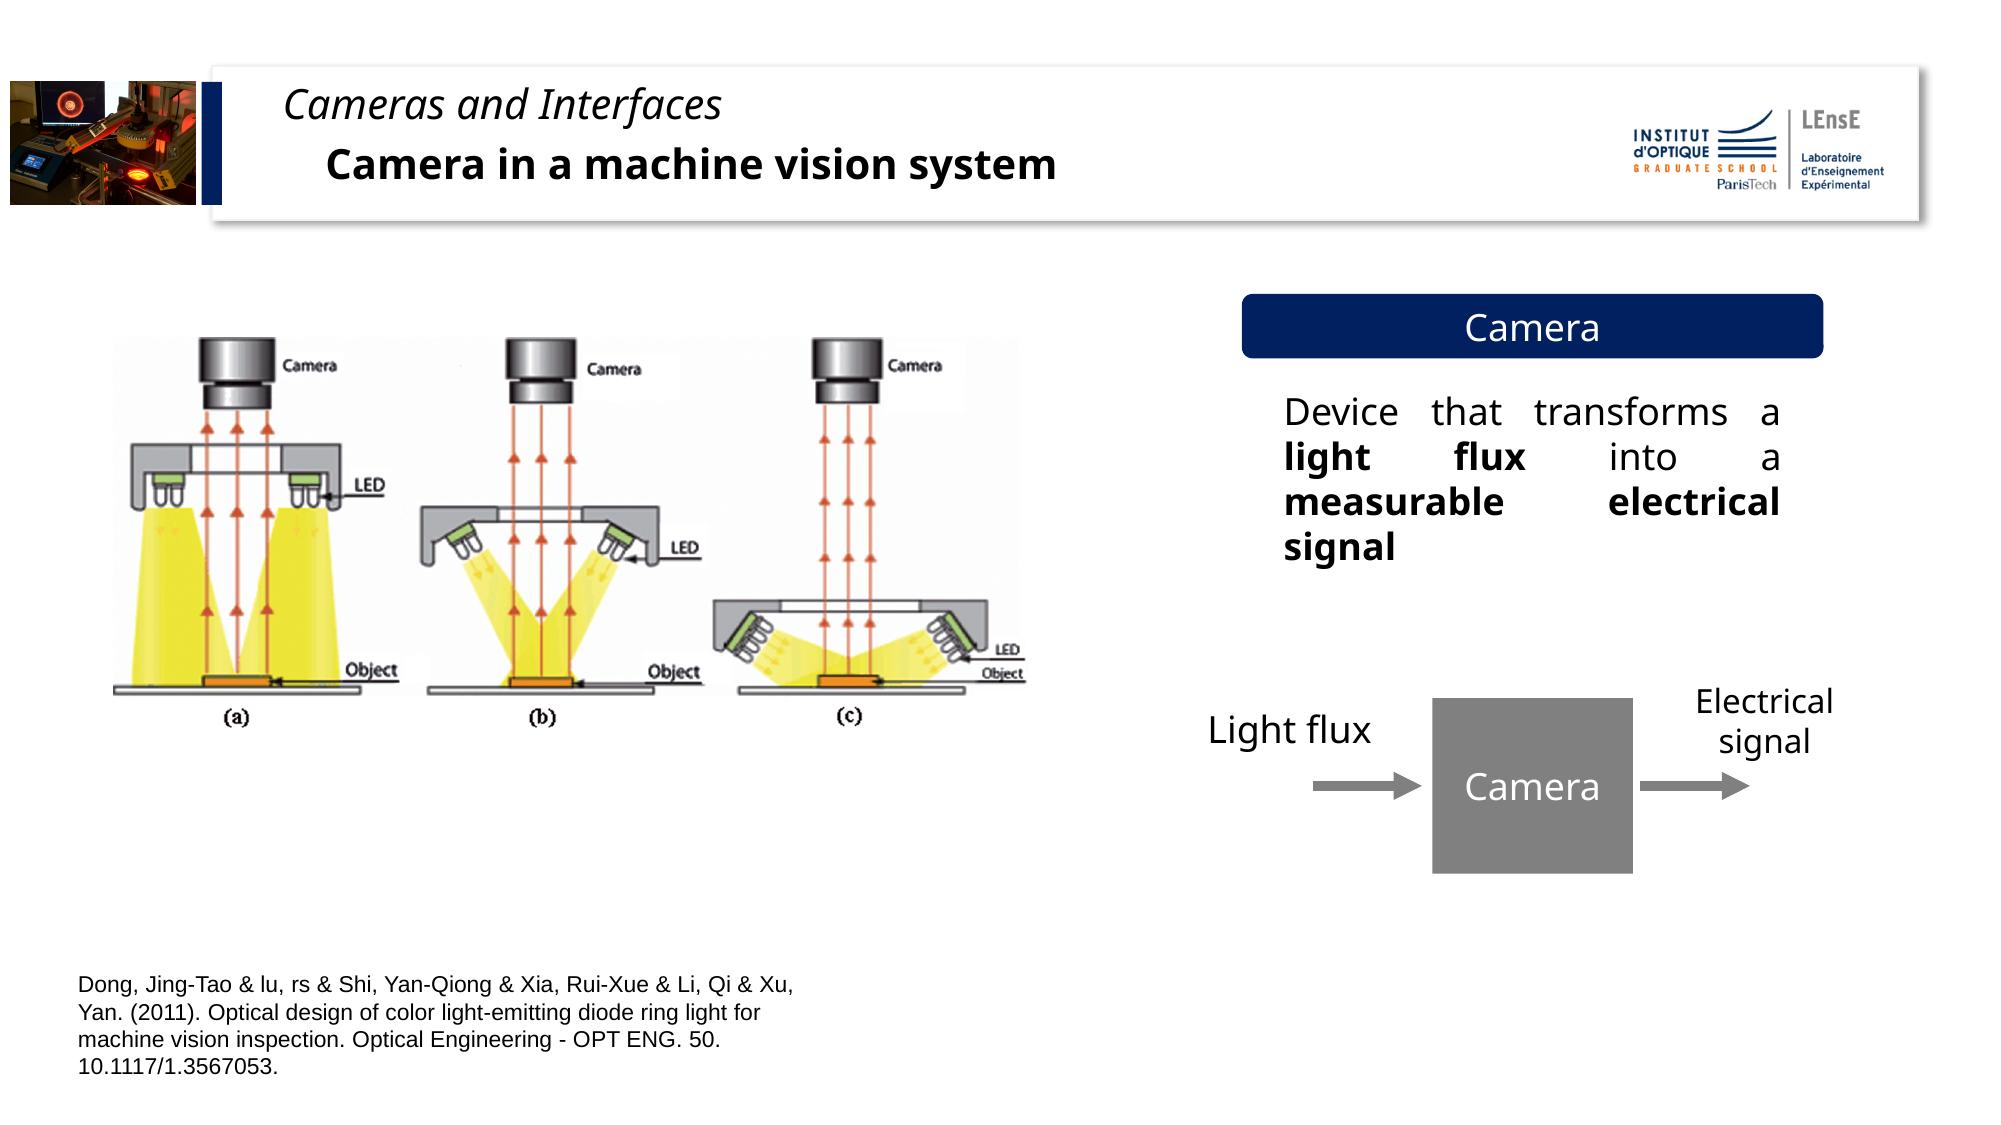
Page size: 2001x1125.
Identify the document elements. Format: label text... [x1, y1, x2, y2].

picture [113, 337, 1028, 728]
text_box [211, 65, 1919, 221]
text_box Electrical signal [1665, 672, 1864, 768]
text_box [201, 81, 223, 206]
text_box Cameras and Interfaces [267, 71, 1641, 187]
picture [10, 81, 196, 205]
text_box Device that transforms a light flux into a measurable electrical signal [1268, 380, 1797, 576]
text_box Camera [1240, 292, 1825, 360]
text_box Dong, Jing-Tao & lu, rs & Shi, Yan-Qiong & Xia, Rui-Xue & Li, Qi & Xu, Yan. (2011). Optical design of color light-emitting diode ring light for machine vision inspection. Optical Engineering - OPT ENG. 50. 10.1117/1.3567053. [63, 962, 826, 1087]
text_box Camera [1431, 697, 1634, 875]
text_box Camera in a machine vision system [310, 130, 1342, 196]
text_box Light flux [1179, 698, 1400, 759]
picture [1608, 83, 1909, 207]
